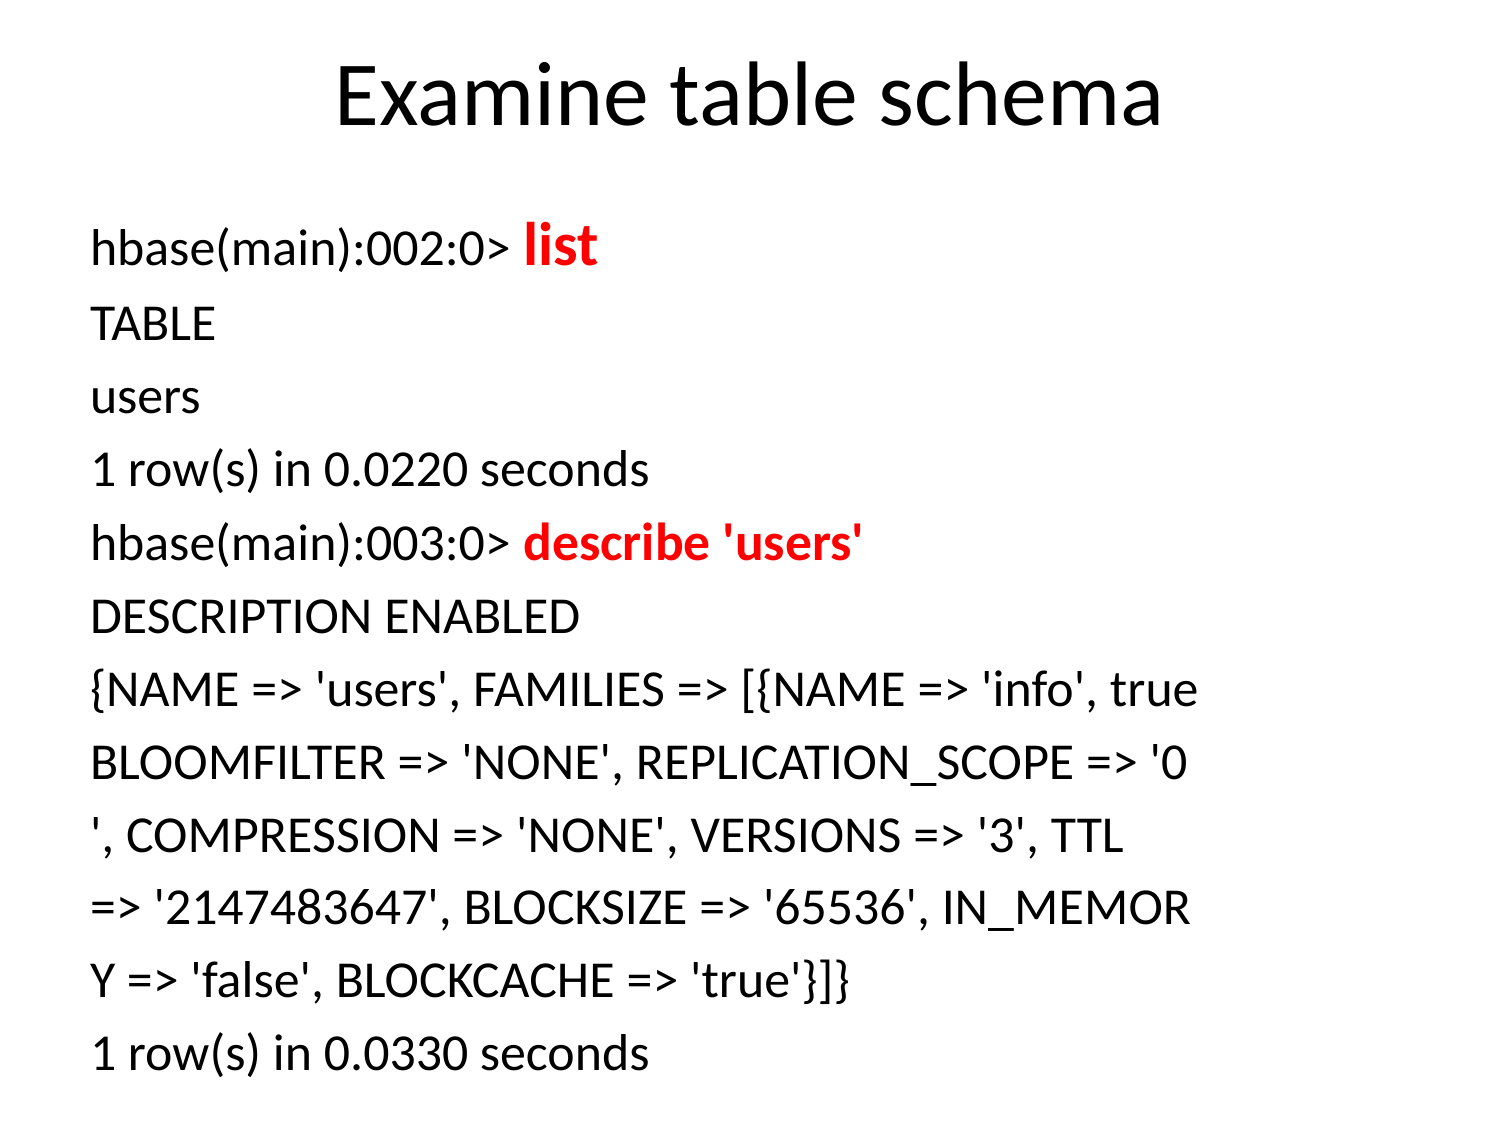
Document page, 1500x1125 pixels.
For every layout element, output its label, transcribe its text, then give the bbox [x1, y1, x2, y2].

title Examine table schema [75, 19, 1425, 159]
list hbase(main):002:0> list TABLE users 1 row(s) in 0.0220 seconds hbase(main):003:0> describe 'users' DESCRIPTION ENABLED {NAME => 'users', FAMILIES => [{NAME => 'info', true BLOOMFILTER => 'NONE', REPLICATION_SCOPE => '0 ', COMPRESSION => 'NONE', VERSIONS => '3', TTL => '2147483647', BLOCKSIZE => '65536', IN_MEMOR Y => 'false', BLOCKCACHE => 'true'}]} 1 row(s) in 0.0330 seconds [75, 196, 1436, 1094]
